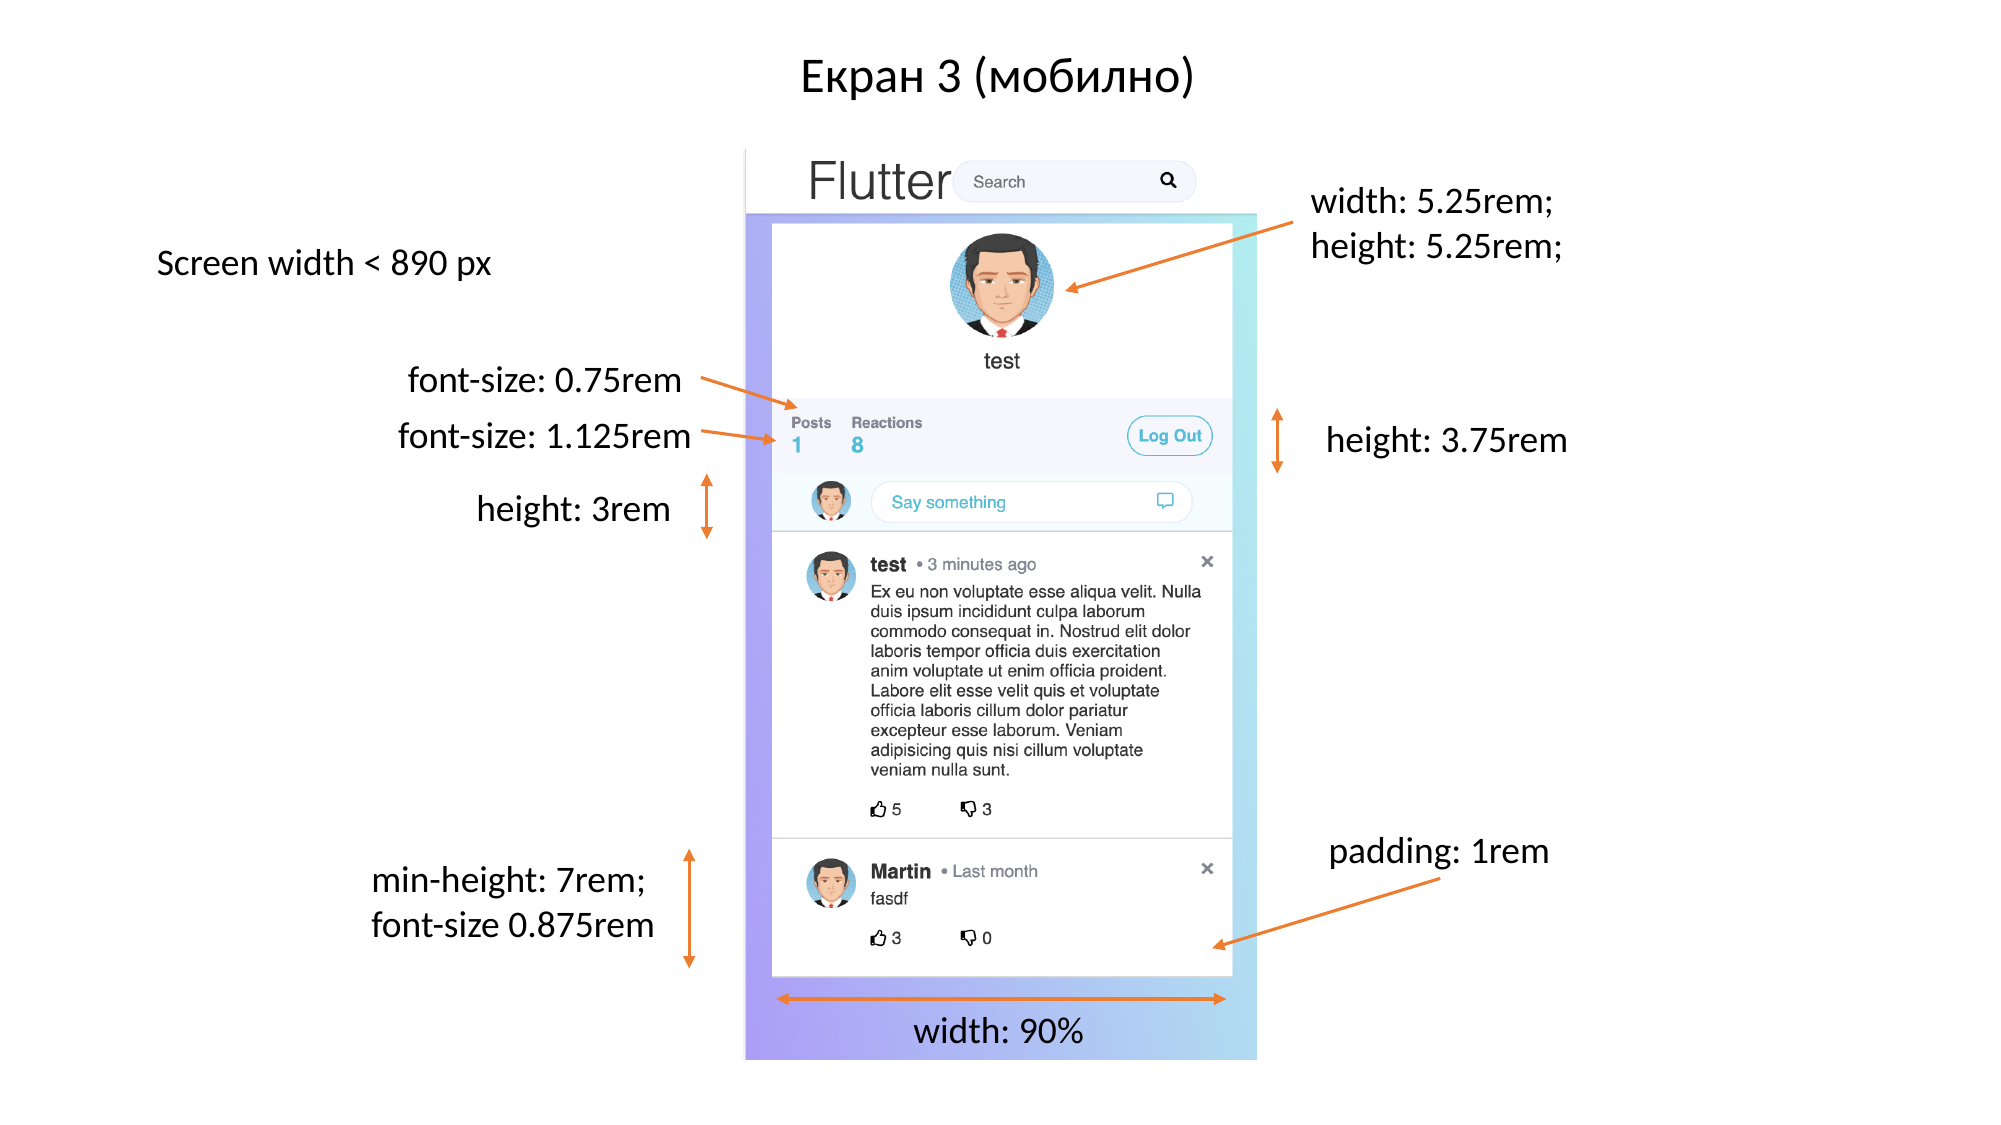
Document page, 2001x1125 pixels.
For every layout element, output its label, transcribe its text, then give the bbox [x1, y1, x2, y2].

text_box Screen width < 890 px [141, 230, 512, 291]
text_box Екран 3 (мобилно) [785, 34, 1215, 110]
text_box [700, 430, 777, 441]
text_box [1064, 221, 1294, 292]
text_box font-size: 0.75rem [393, 347, 701, 403]
text_box height: 3rem [461, 476, 690, 537]
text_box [1211, 878, 1441, 949]
text_box min-height: 7rem; font-size 0.875rem [356, 847, 674, 953]
text_box width: 5.25rem; height: 5.25rem; [1295, 168, 1582, 274]
text_box padding: 1rem [1313, 818, 1567, 879]
text_box height: 3.75rem [1310, 408, 1587, 468]
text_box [700, 377, 798, 409]
text_box font-size: 1.125rem [383, 403, 717, 464]
picture [743, 149, 1257, 1060]
